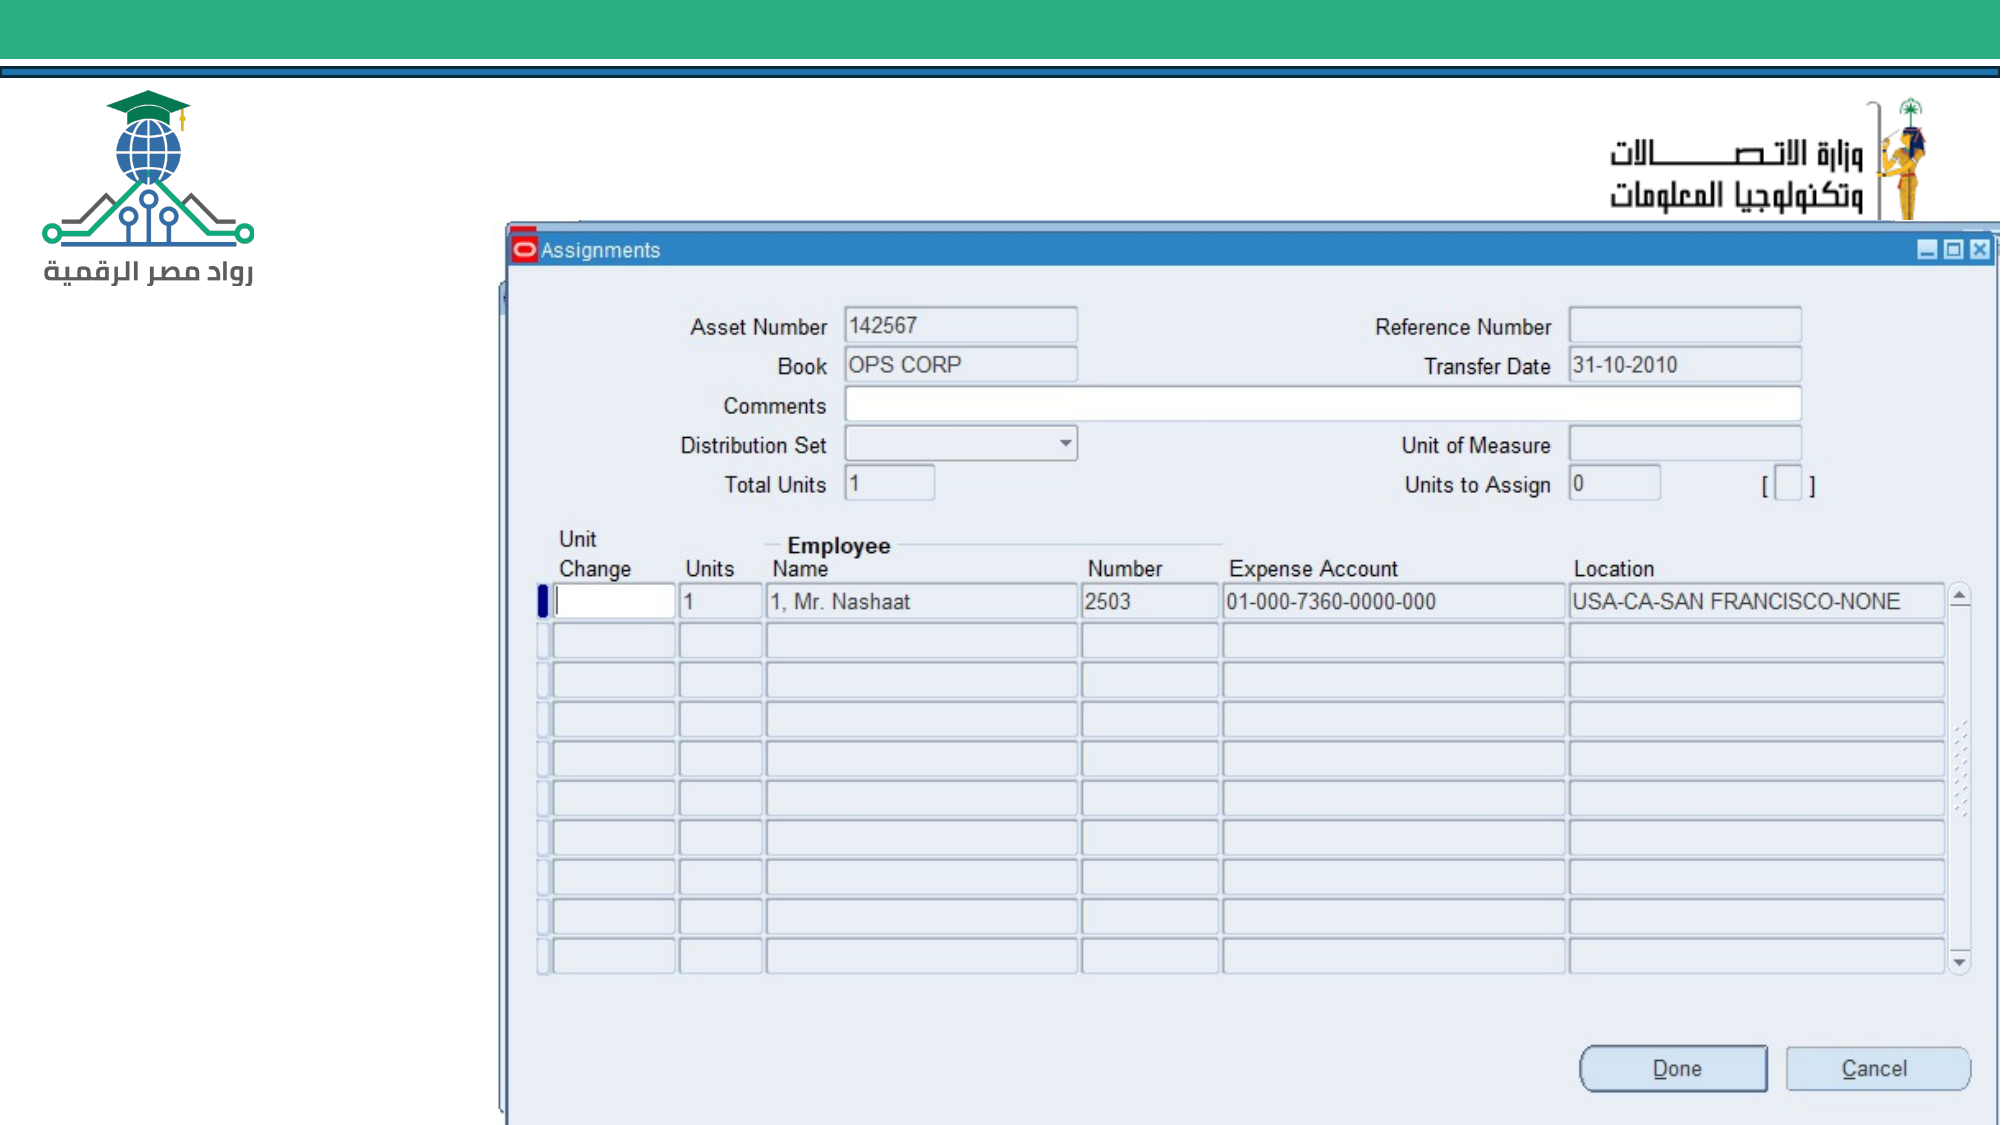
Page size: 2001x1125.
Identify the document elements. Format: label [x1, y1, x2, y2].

picture [494, 220, 2000, 1125]
text_box [0, 0, 2000, 286]
